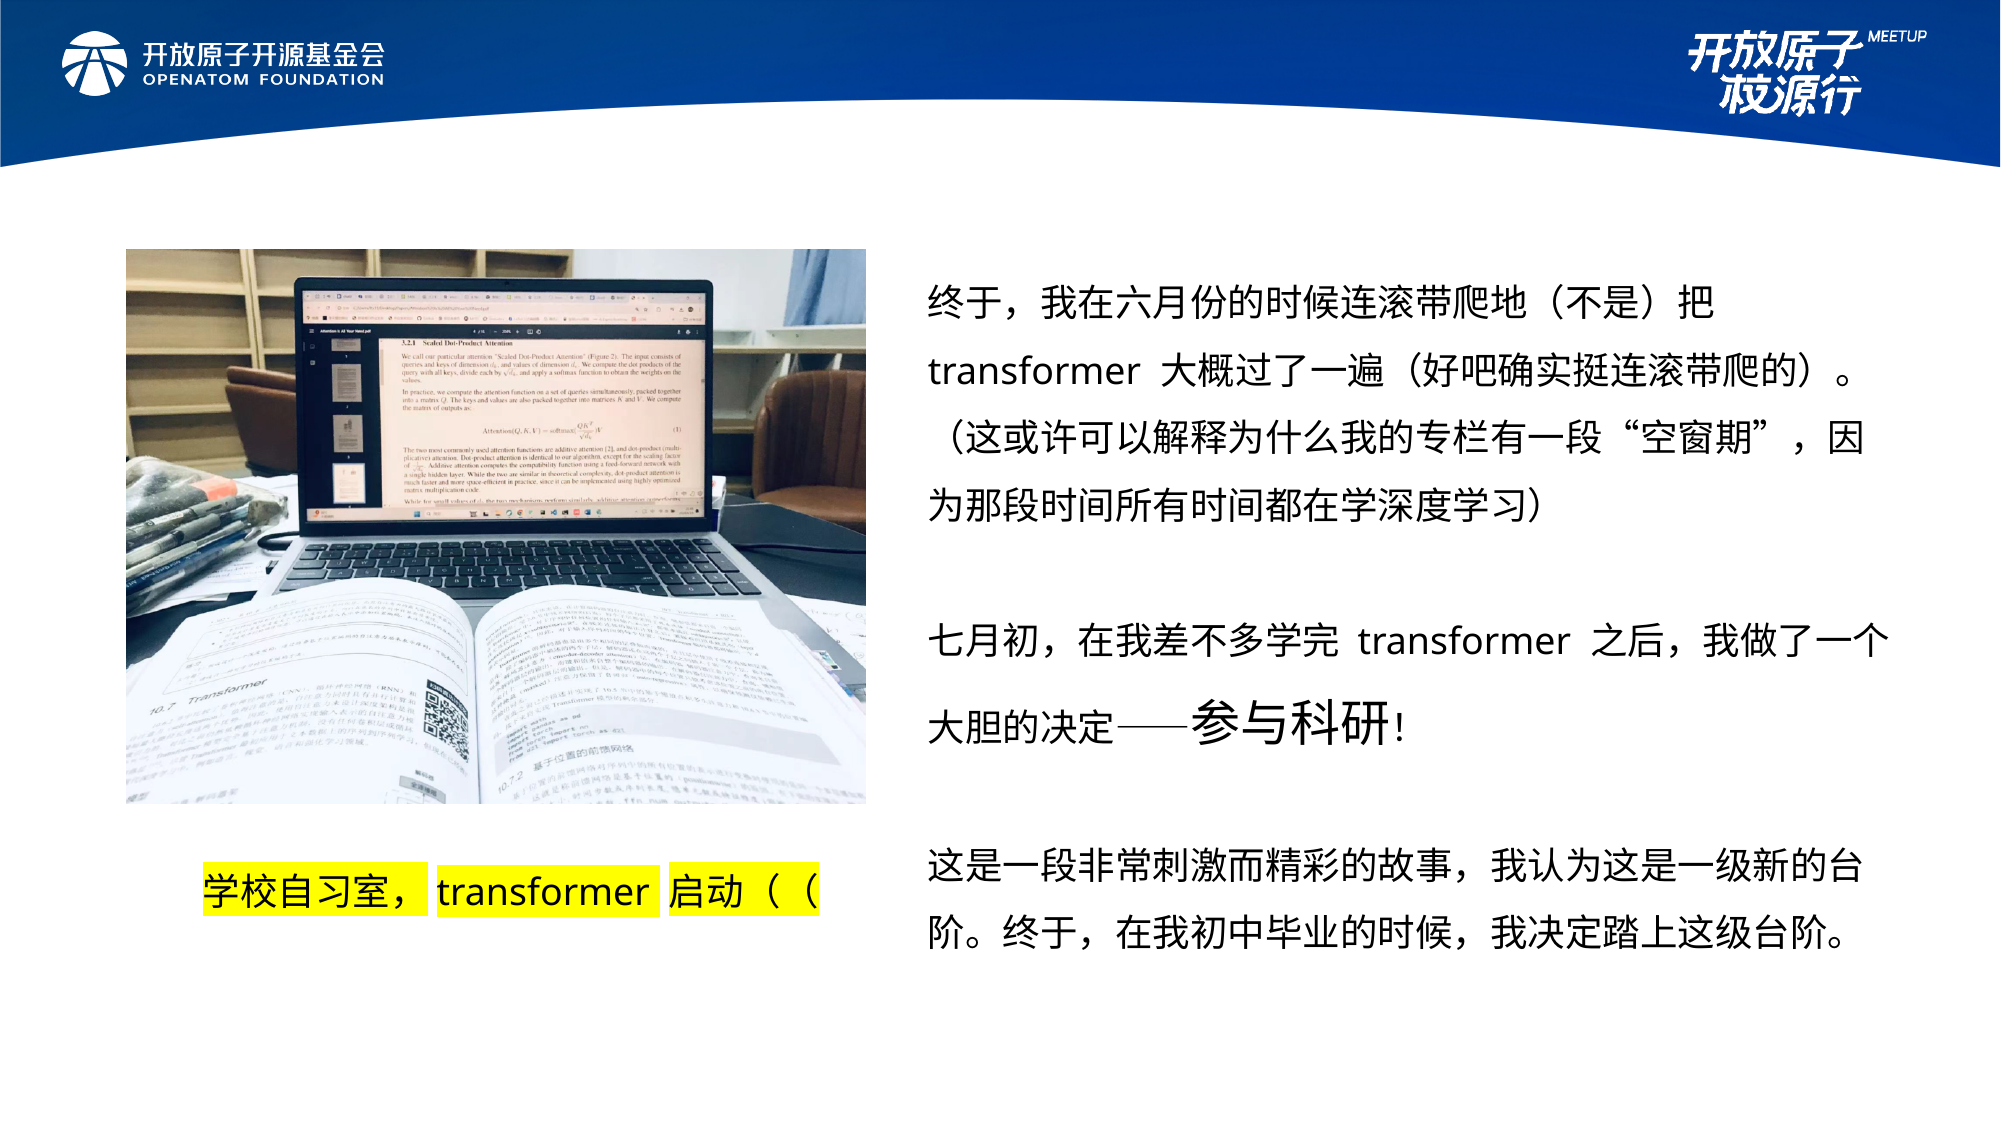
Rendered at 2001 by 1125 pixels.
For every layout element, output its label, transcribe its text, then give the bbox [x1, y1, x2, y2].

picture [125, 248, 866, 804]
text_box 学校自习室，transformer 启动（（ [187, 838, 899, 921]
text_box 终于，我在六月份的时候连滚带爬地（不是）把 transformer 大概过了一遍（好吧确实挺连滚带爬的）。 （这或许可以解释为什么我的专栏有一段“空窗期”，因为那段时间所有时间都在学深度学习） 七月初，在我差不多学完 transformer 之后，我做了一个大胆的决定——参与科研！ 这是一段非常刺激而精彩的故事，我认为这是一级新的台阶。终于，在我初中毕业的时候，我决定踏上这级台阶。 [913, 249, 1914, 962]
picture [0, 0, 2001, 174]
